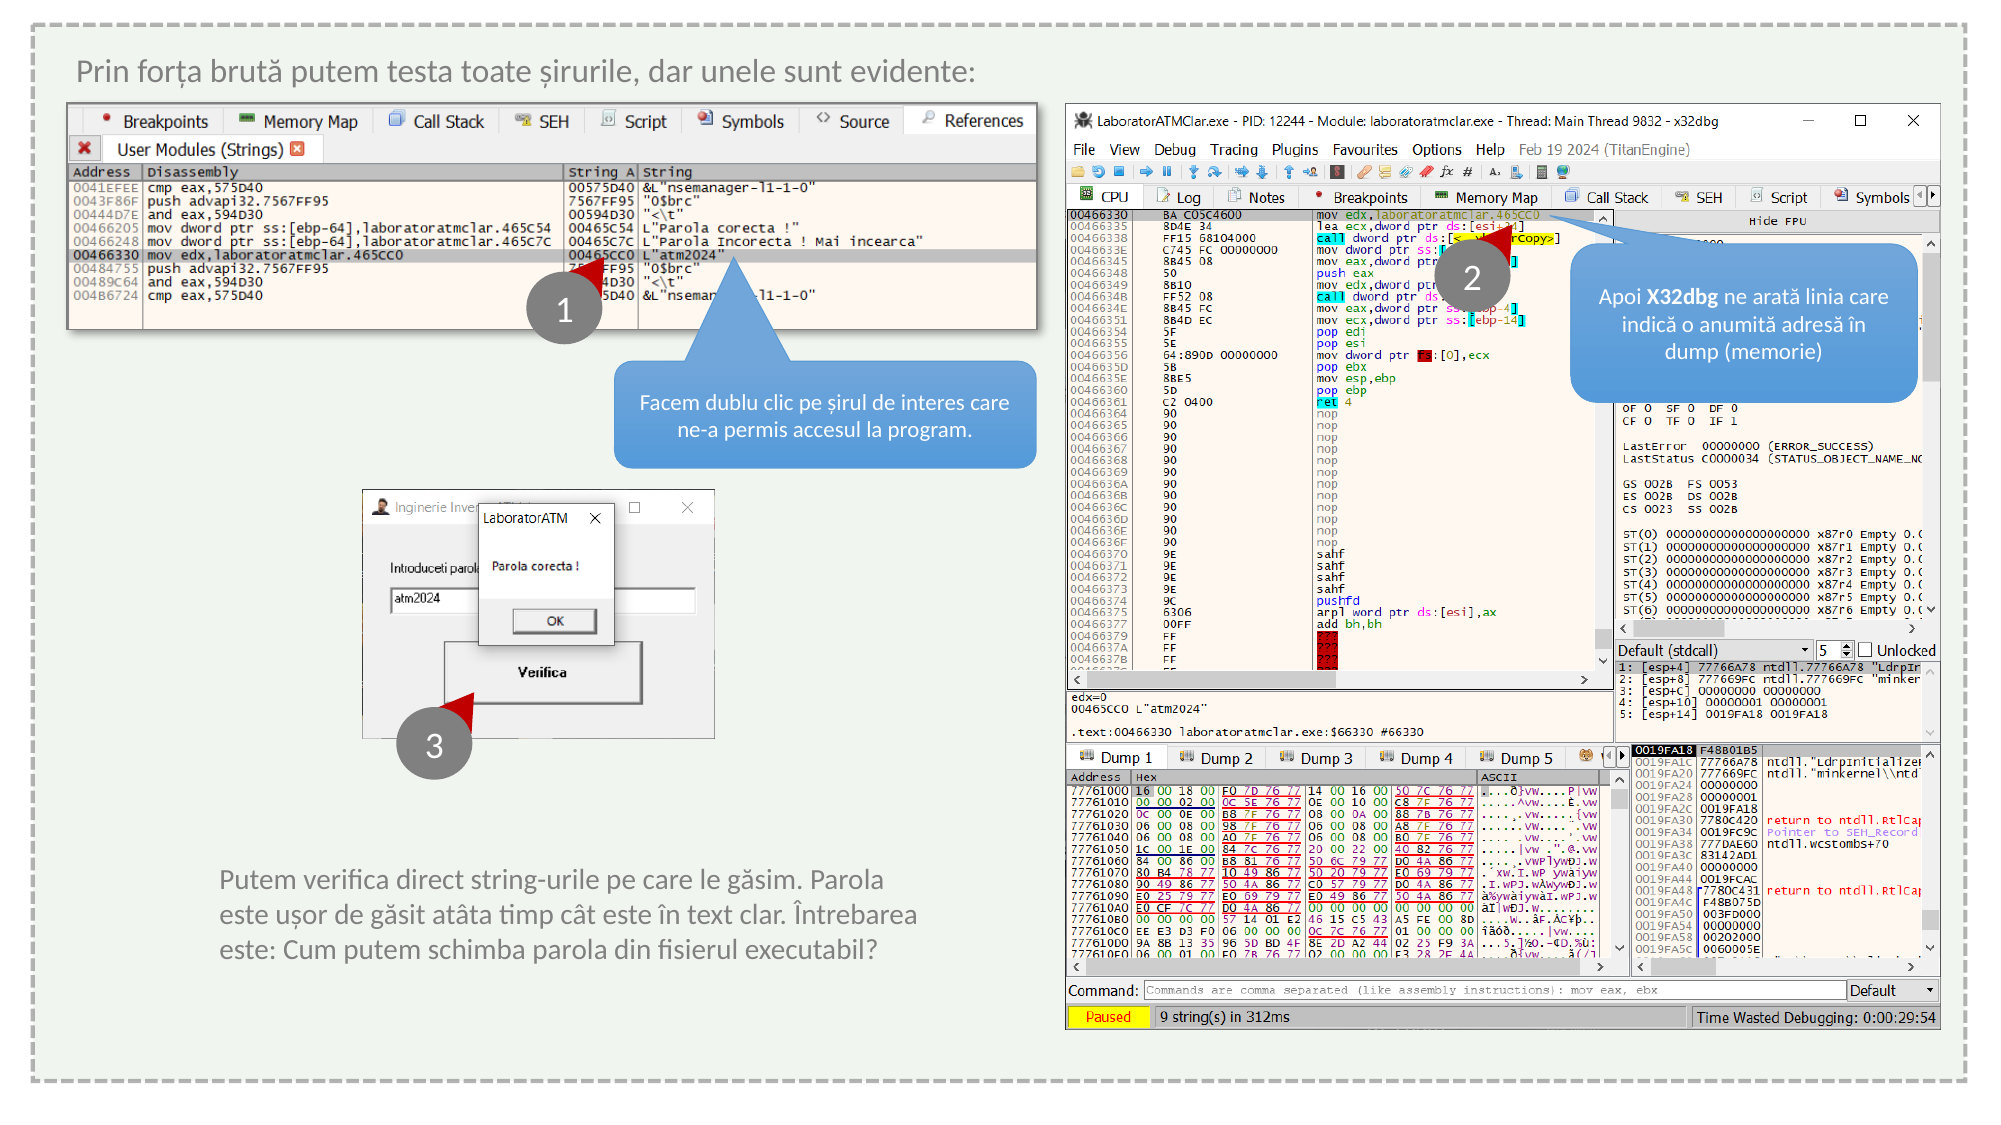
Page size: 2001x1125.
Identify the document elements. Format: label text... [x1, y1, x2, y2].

picture [1065, 103, 1941, 1030]
text_box [32, 24, 1966, 1082]
picture [67, 103, 1037, 329]
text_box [396, 683, 473, 780]
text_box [1434, 215, 1511, 312]
text_box Prin forța brută putem testa toate șirurile, dar unele sunt evidente: [61, 41, 993, 97]
picture [362, 489, 715, 739]
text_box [526, 247, 603, 345]
text_box Facem dublu clic pe șirul de interes care ne-a permis accesul la program. [613, 329, 1037, 469]
text_box Putem verifica direct string-urile pe care le găsim. Parola este ușor de găsit atâta timp cât este în text clar. Întrebarea este: Cum putem schimba parola din fisierul executabil? [204, 852, 949, 973]
